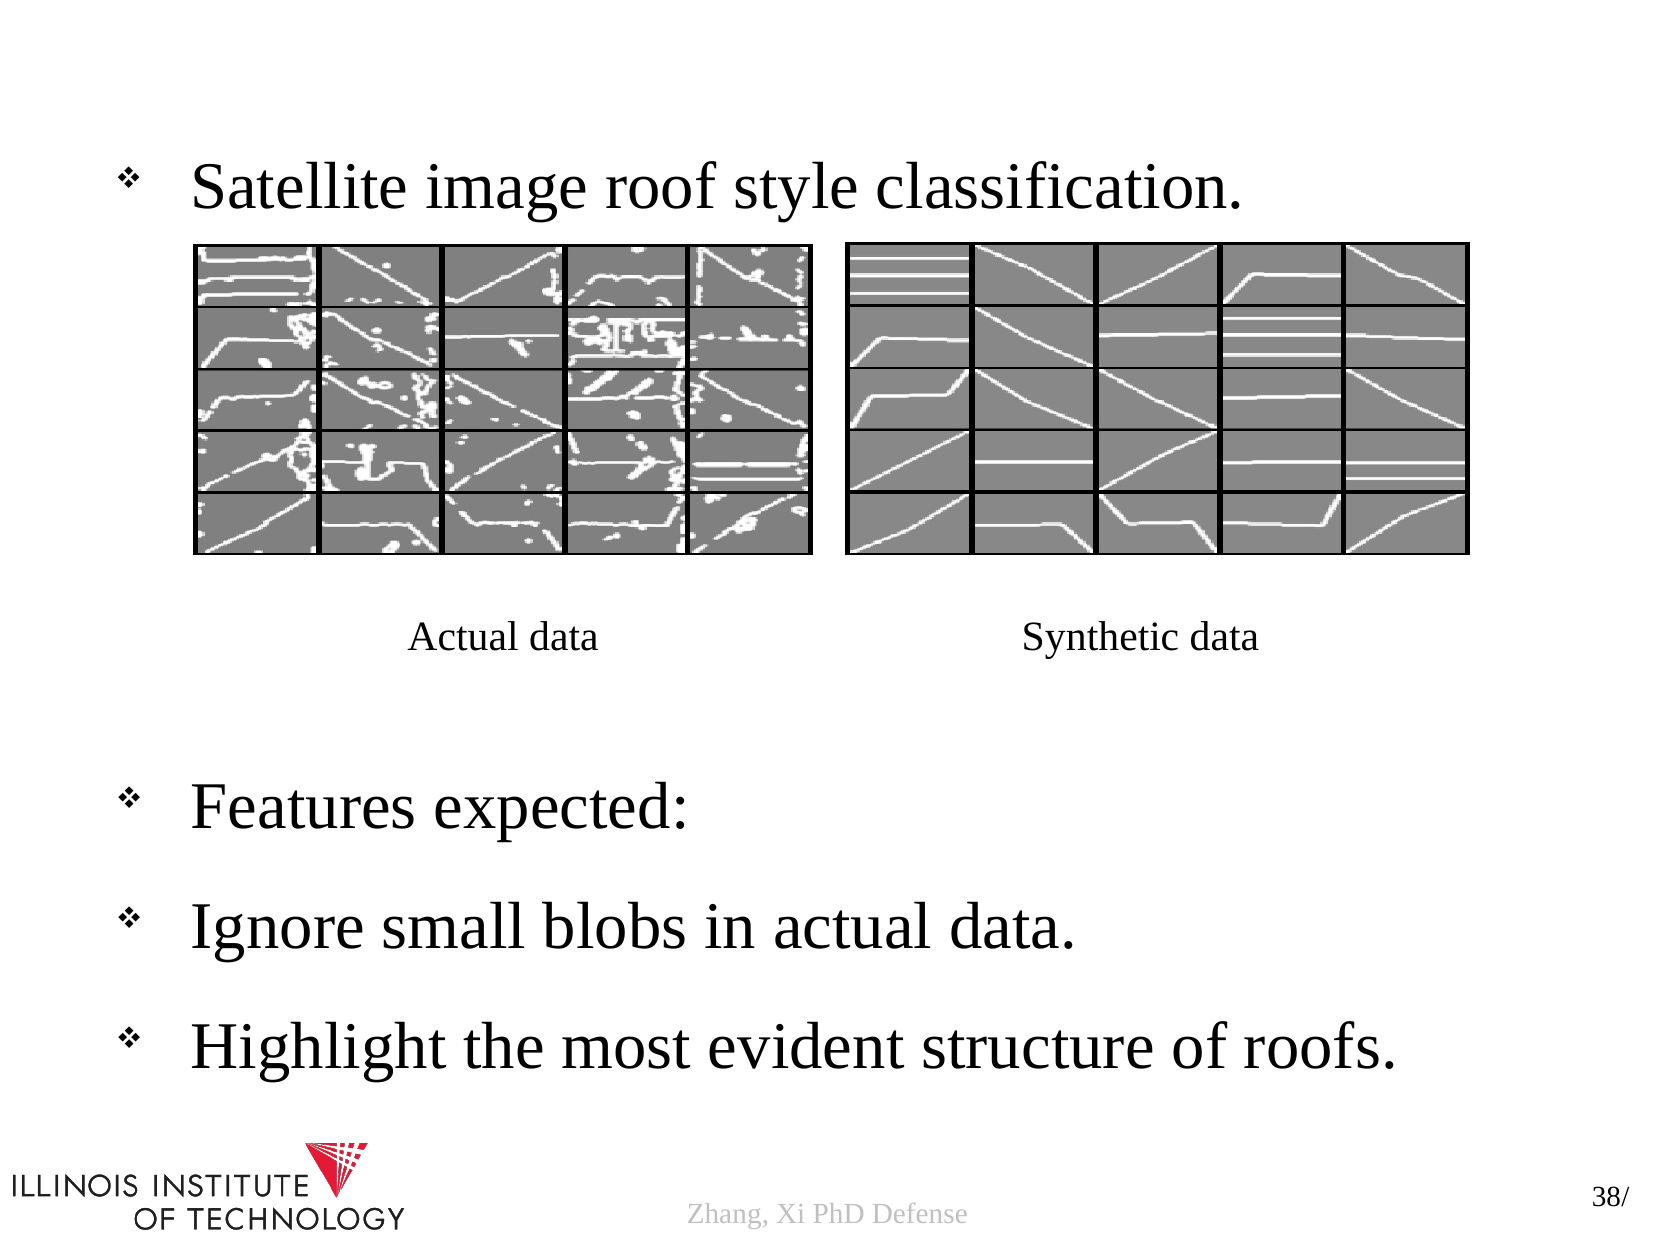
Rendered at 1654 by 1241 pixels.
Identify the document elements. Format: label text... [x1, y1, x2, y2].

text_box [193, 241, 1470, 555]
text_box Actual data [392, 575, 614, 666]
text_box Satellite image roof style classification. [100, 94, 1262, 229]
text_box Features expected: Ignore small blobs in actual data. Highlight the most evident structure of roofs. [101, 714, 1416, 1090]
footer Zhang, Xi PhD Defense [565, 1194, 1090, 1241]
slide_number 38/ [1193, 1176, 1630, 1241]
picture [13, 1142, 405, 1230]
text_box Synthetic data [1006, 576, 1275, 667]
